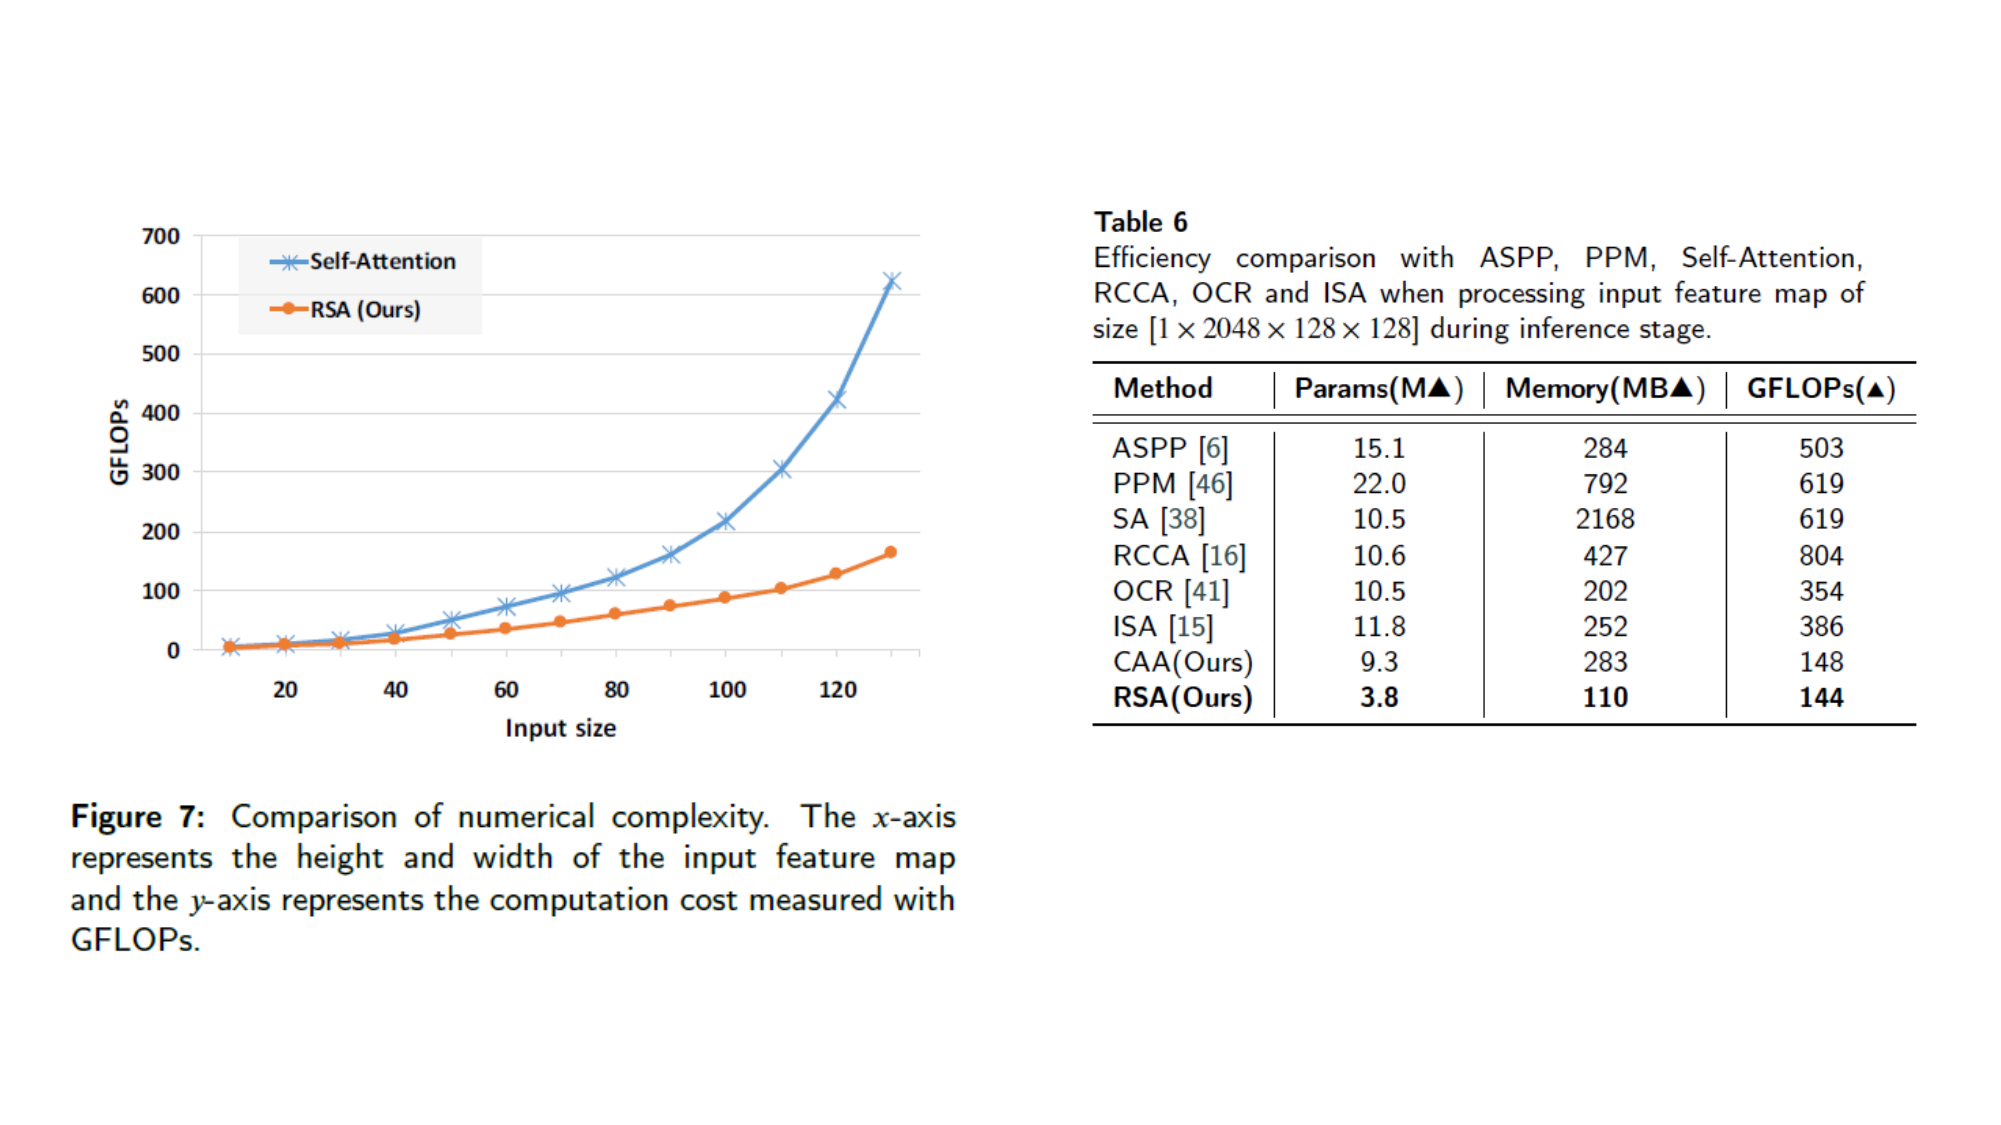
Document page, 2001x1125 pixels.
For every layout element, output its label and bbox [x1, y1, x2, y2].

picture [1086, 202, 1922, 733]
picture [62, 202, 980, 973]
